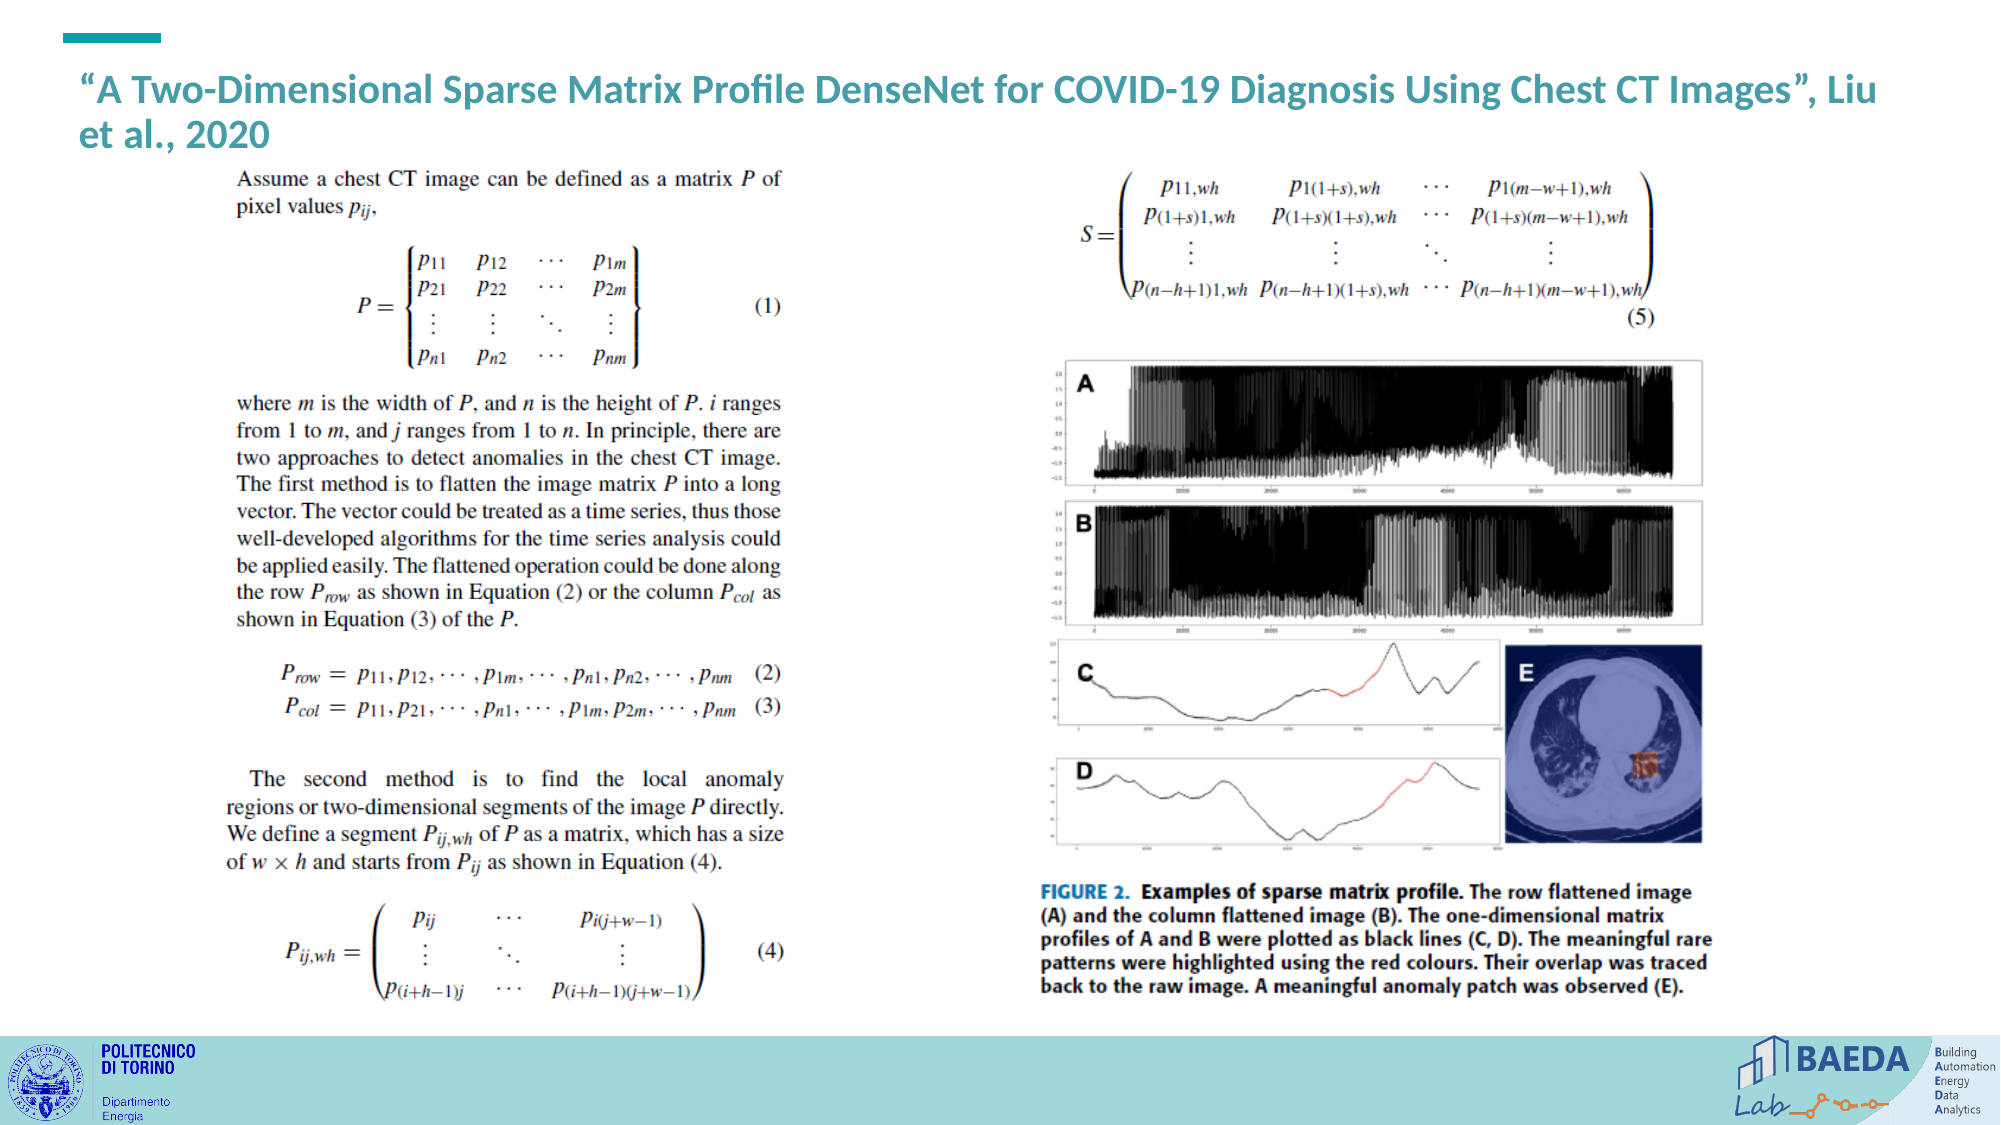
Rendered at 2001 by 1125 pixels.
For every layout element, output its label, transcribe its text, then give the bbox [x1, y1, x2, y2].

picture [1023, 163, 1718, 1024]
title “A Two-Dimensional Sparse Matrix Profile DenseNet for COVID-19 Diagnosis Using Chest CT Images”, Liu et al., 2020 [63, 60, 1937, 150]
picture [210, 768, 798, 1024]
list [231, 167, 798, 732]
picture [1716, 1025, 2001, 1125]
picture [8, 1044, 195, 1123]
